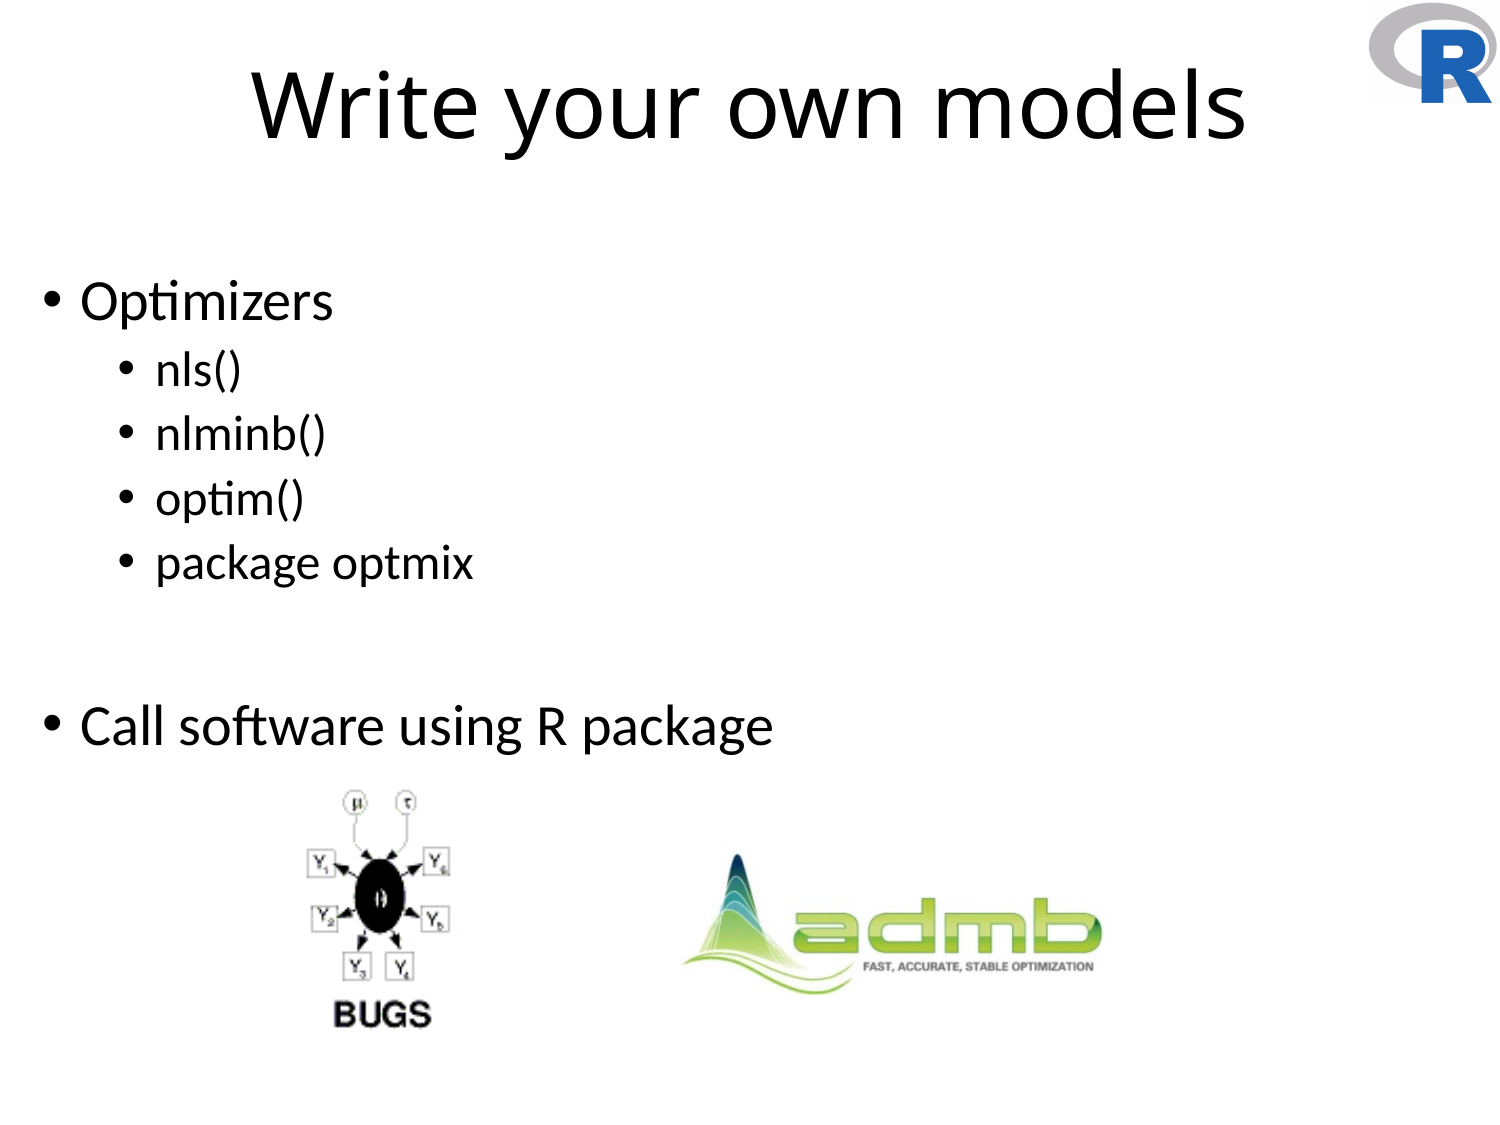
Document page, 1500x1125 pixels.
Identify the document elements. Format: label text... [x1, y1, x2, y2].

picture [301, 782, 459, 1034]
picture [681, 837, 1312, 995]
text_box [25, 0, 1088, 139]
list Optimizers nls() nlminb() optim() package optmix Call software using R package [27, 262, 1473, 977]
title Write your own models [0, 0, 1500, 218]
picture [1365, 0, 1500, 107]
